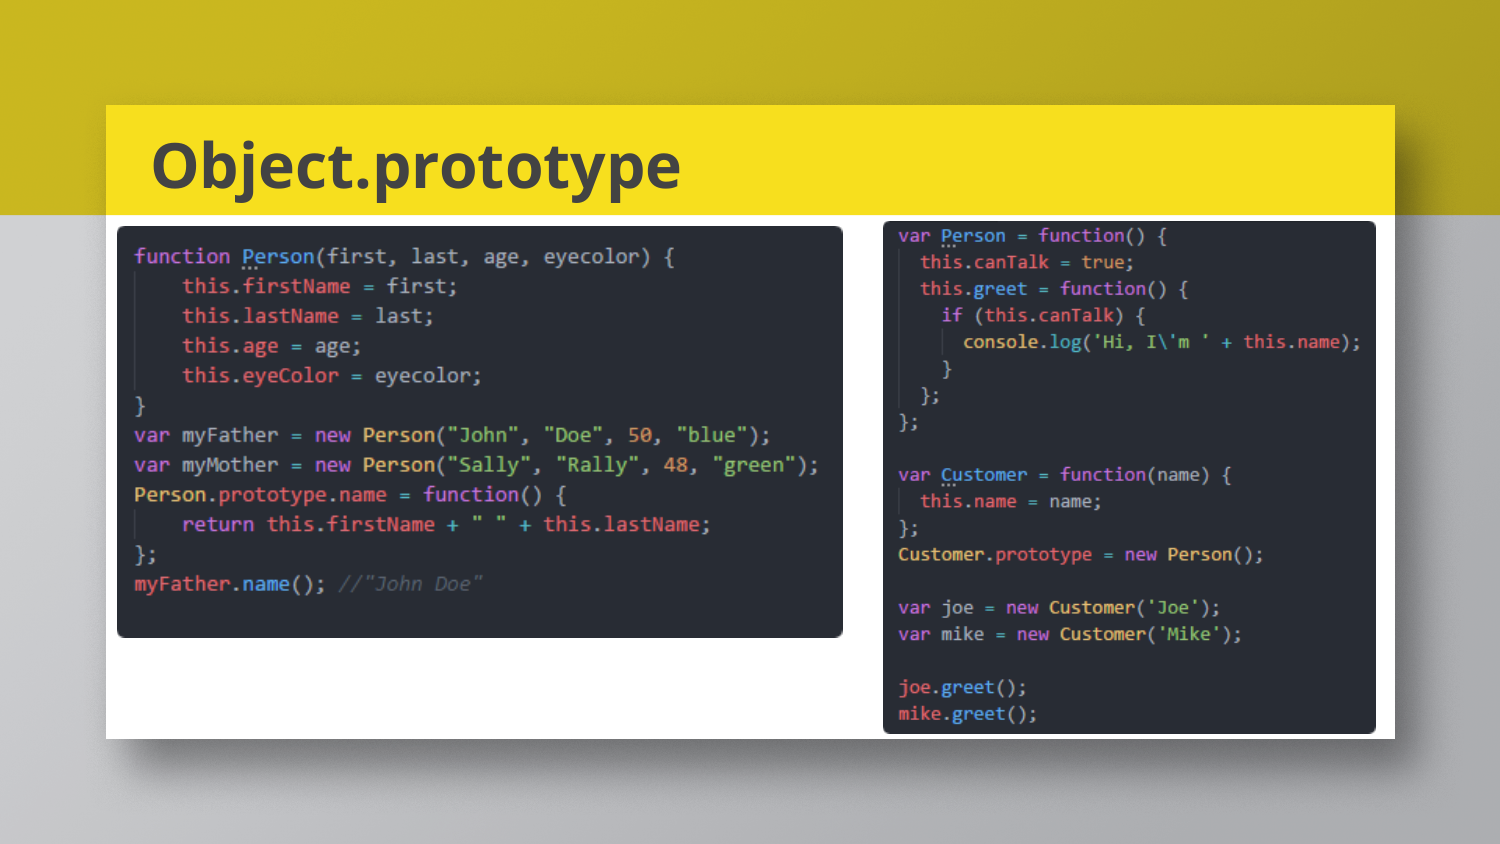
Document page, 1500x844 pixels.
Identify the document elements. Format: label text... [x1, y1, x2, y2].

picture [0, 0, 1500, 844]
title Object.prototype [135, 106, 1336, 217]
